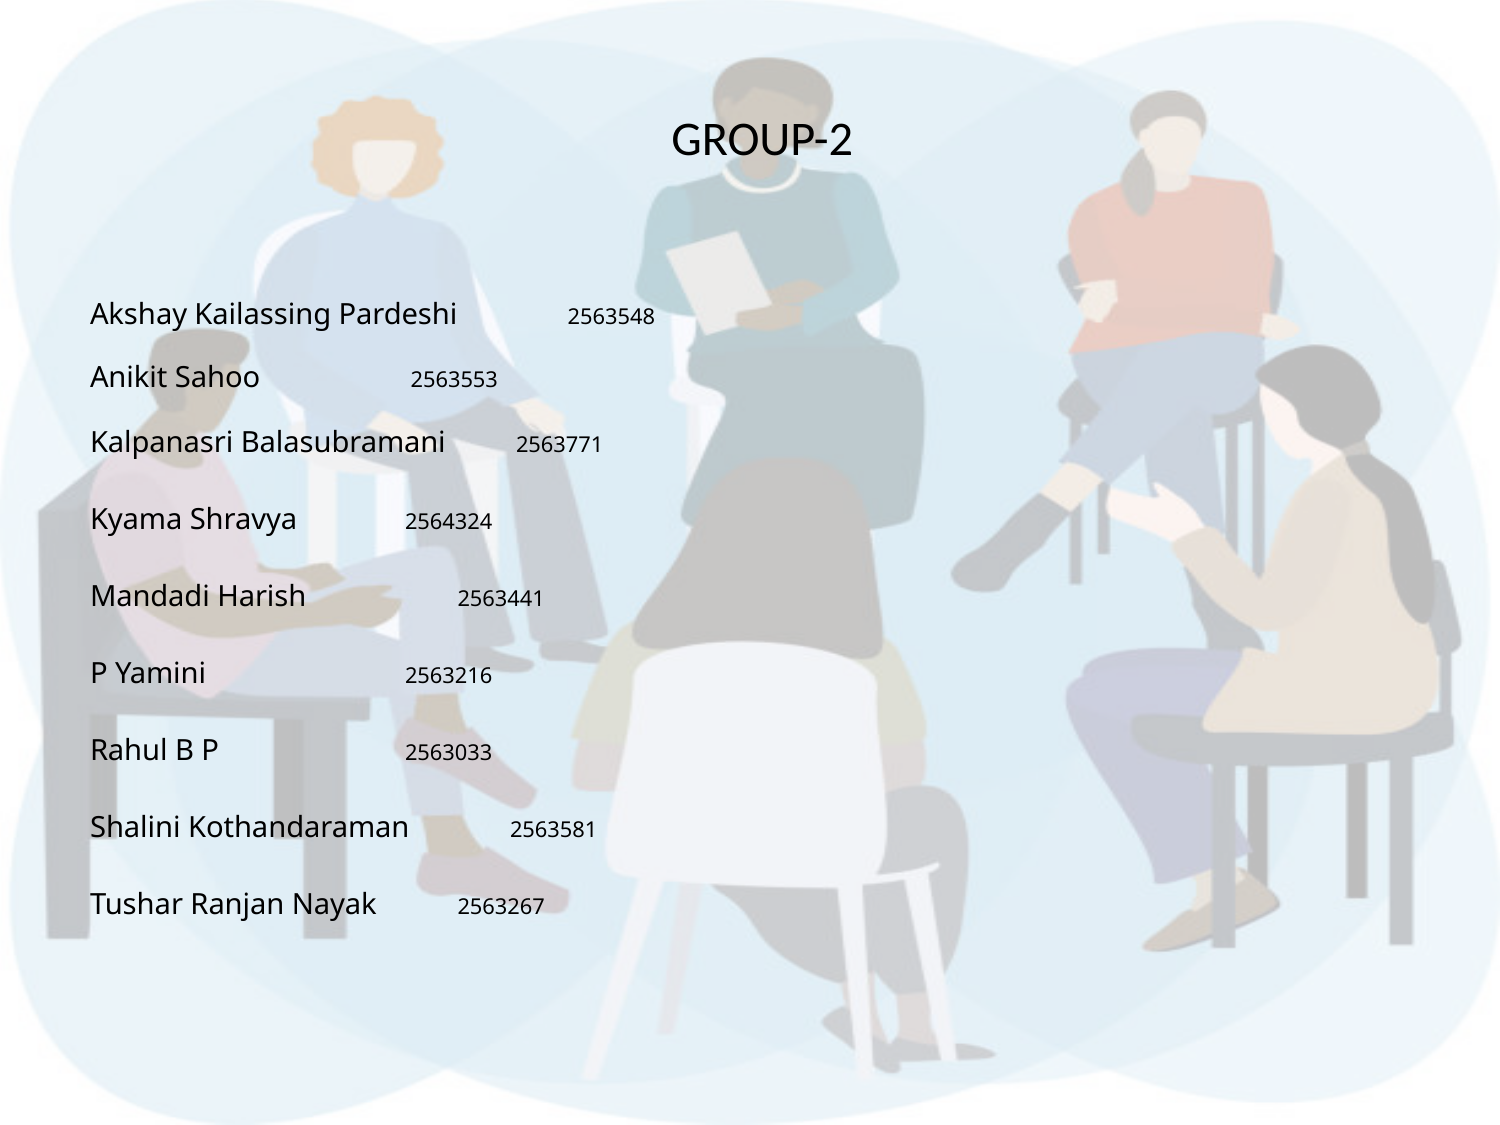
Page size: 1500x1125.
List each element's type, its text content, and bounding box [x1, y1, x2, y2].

list Akshay Kailassing Pardeshi 2563548 Anikit Sahoo 2563553 Kalpanasri Balasubramani 2563771 Kyama Shravya 2564324 Mandadi Harish 2563441 P Yamini 2563216 Rahul B P 2563033 Shalini Kothandaraman 2563581 Tushar Ranjan Nayak 2563267 [75, 287, 1425, 1005]
title GROUP-2 [87, 87, 1438, 238]
